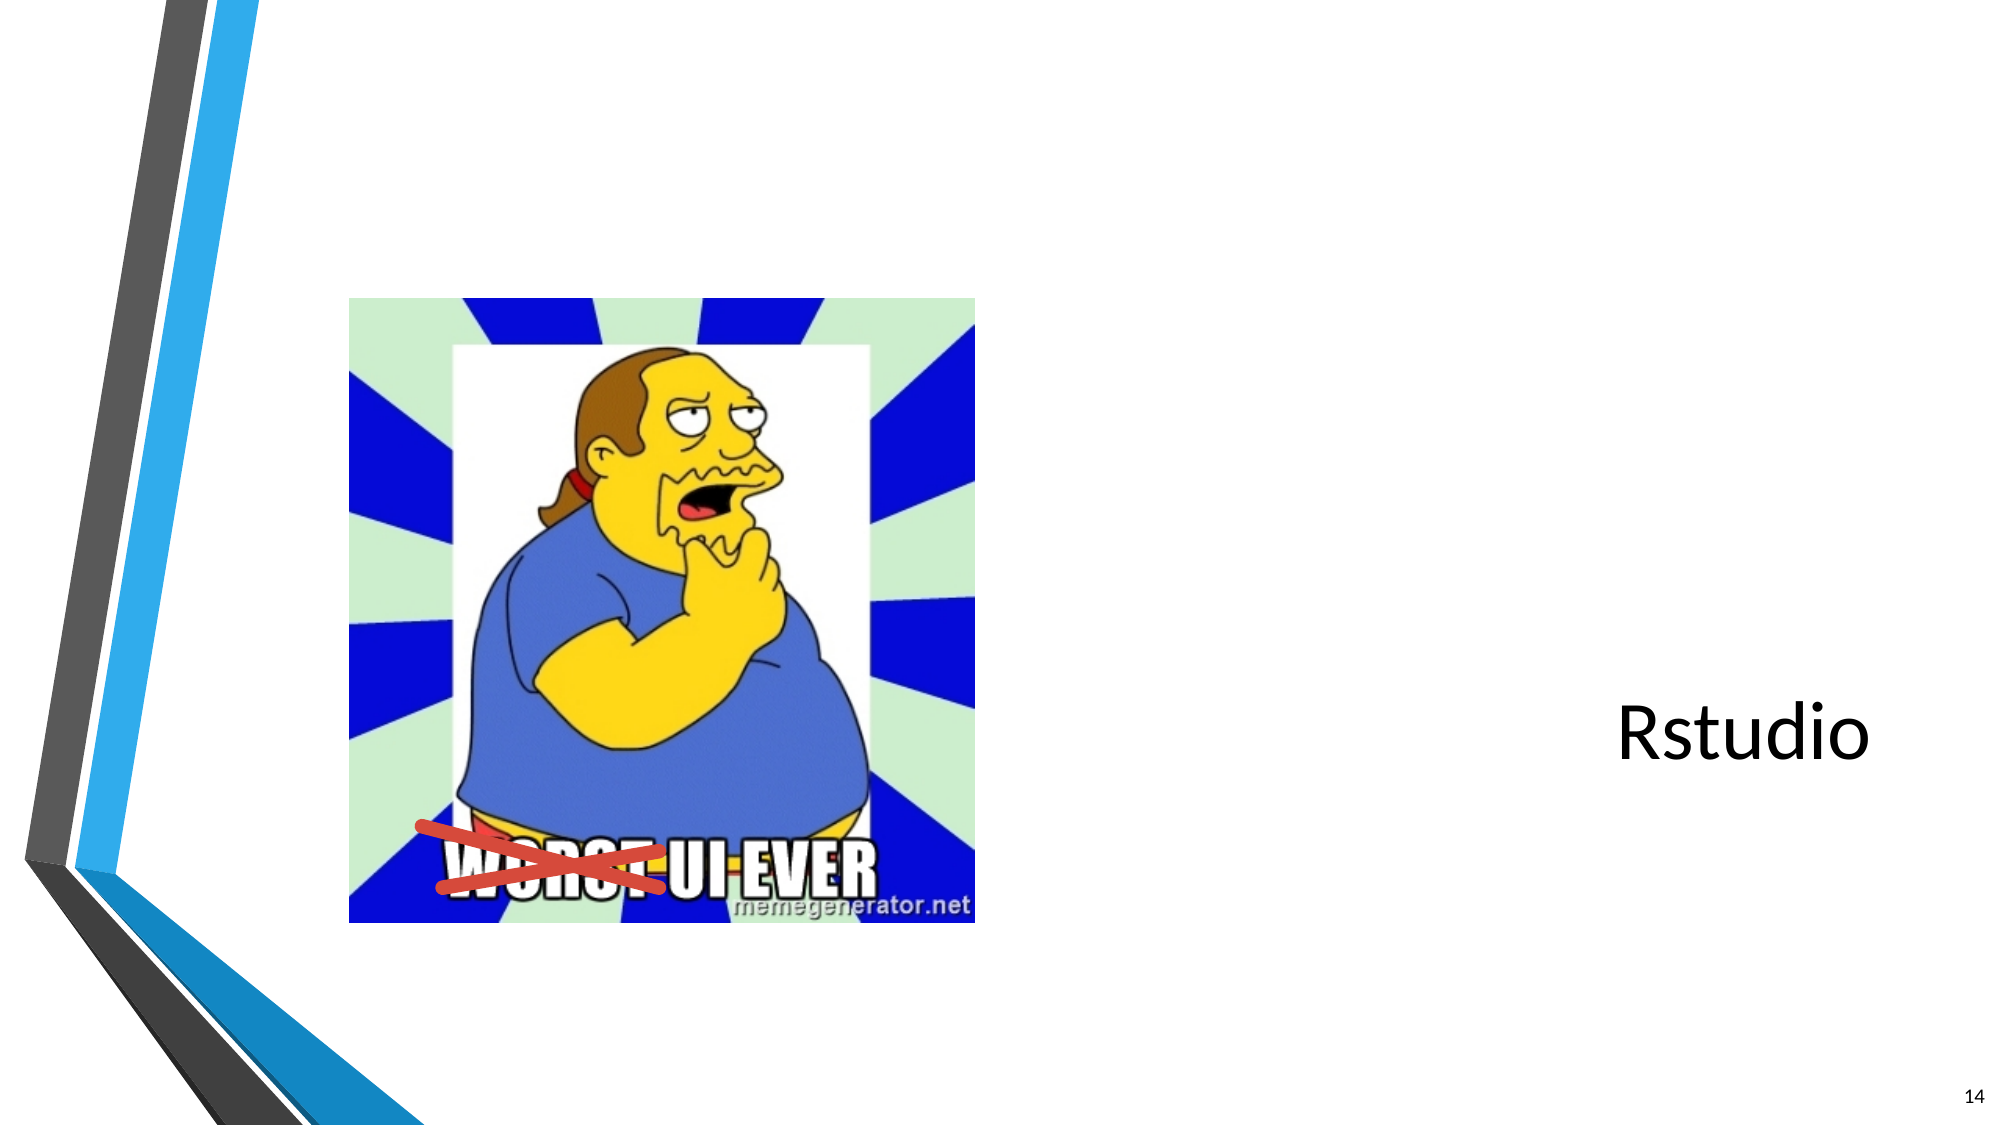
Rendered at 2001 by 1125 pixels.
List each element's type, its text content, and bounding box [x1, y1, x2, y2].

picture [348, 297, 975, 924]
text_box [421, 825, 660, 888]
title Rstudio [975, 437, 1887, 784]
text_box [442, 850, 660, 888]
slide_number 14 [1909, 1065, 2000, 1125]
